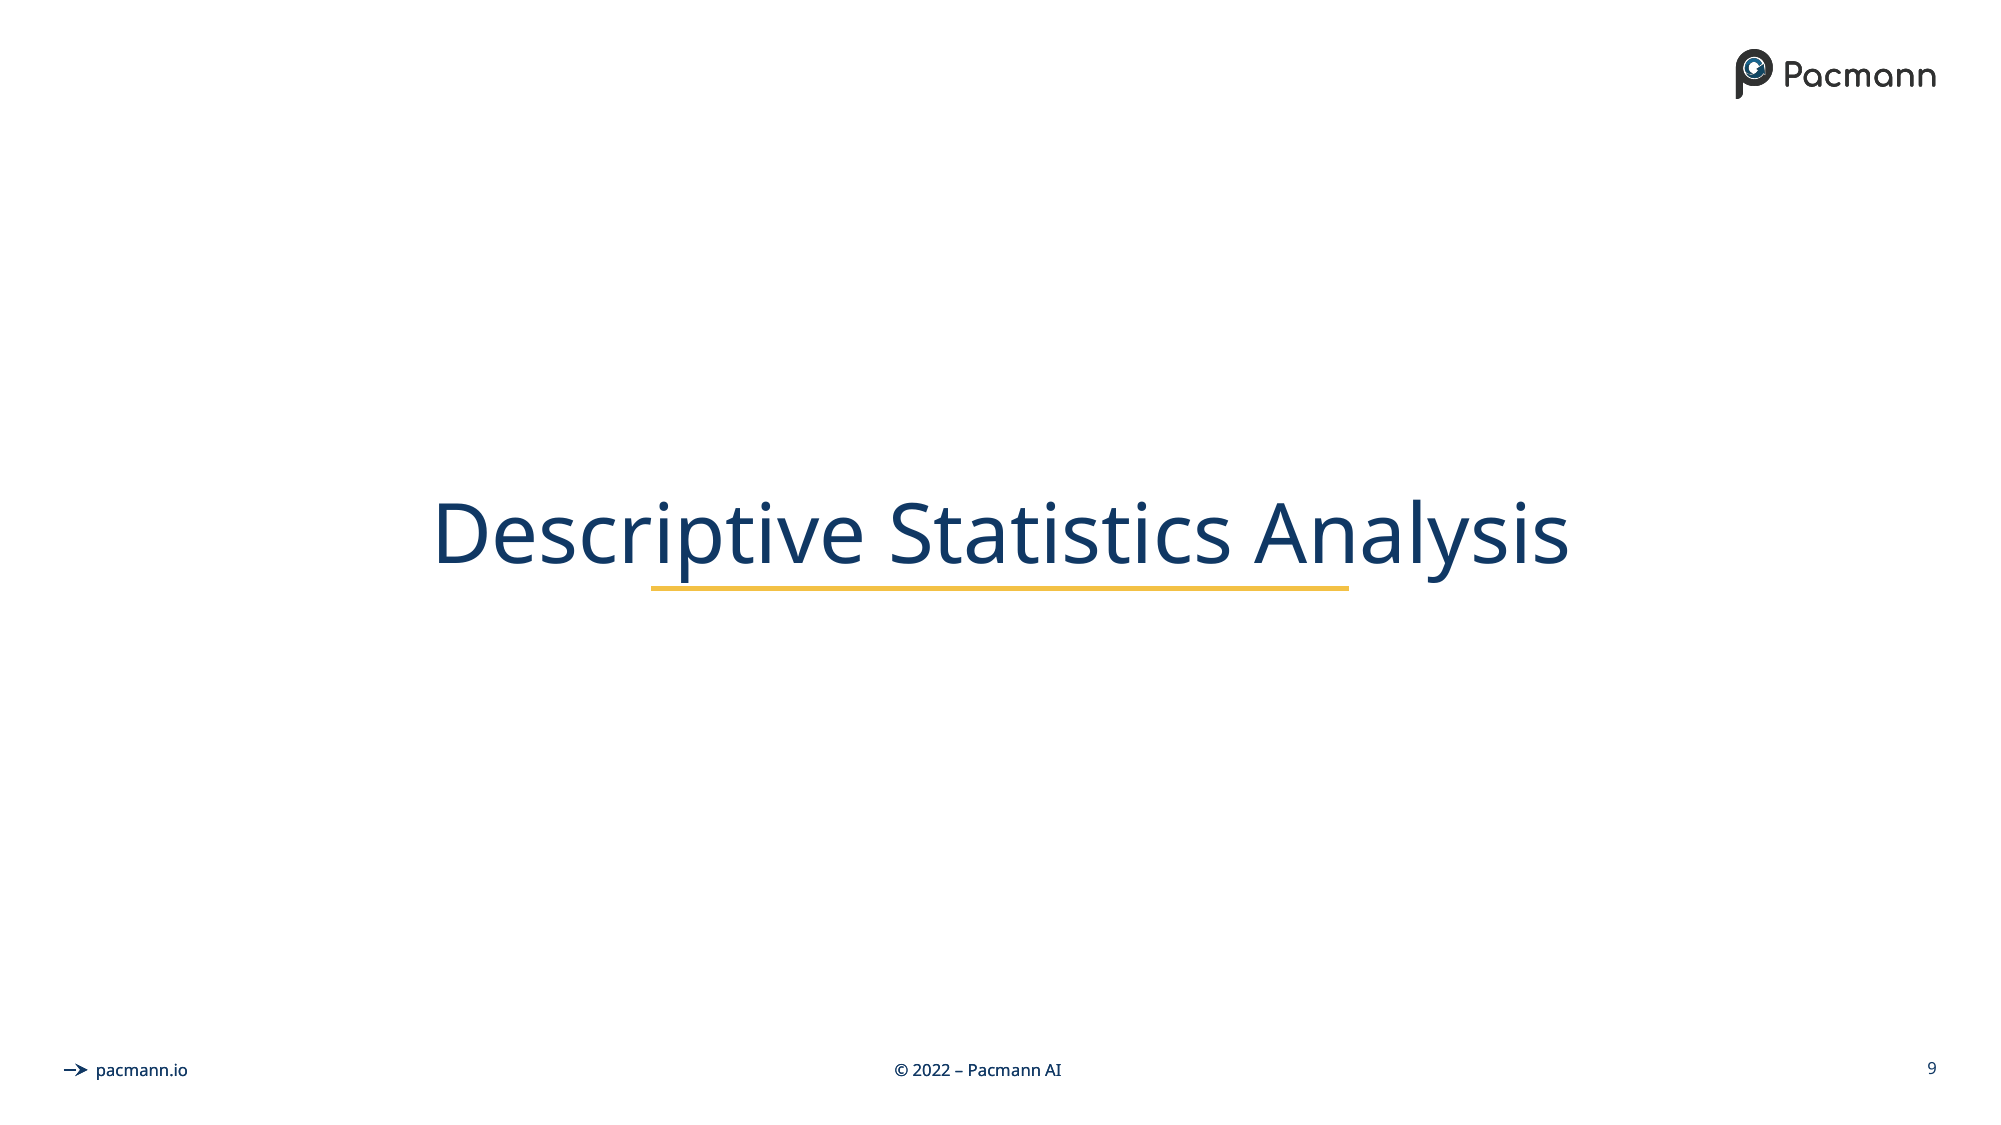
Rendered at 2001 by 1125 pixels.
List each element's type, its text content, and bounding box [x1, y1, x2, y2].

picture [1707, 36, 1966, 112]
title Descriptive Statistics Analysis [51, 441, 1952, 589]
